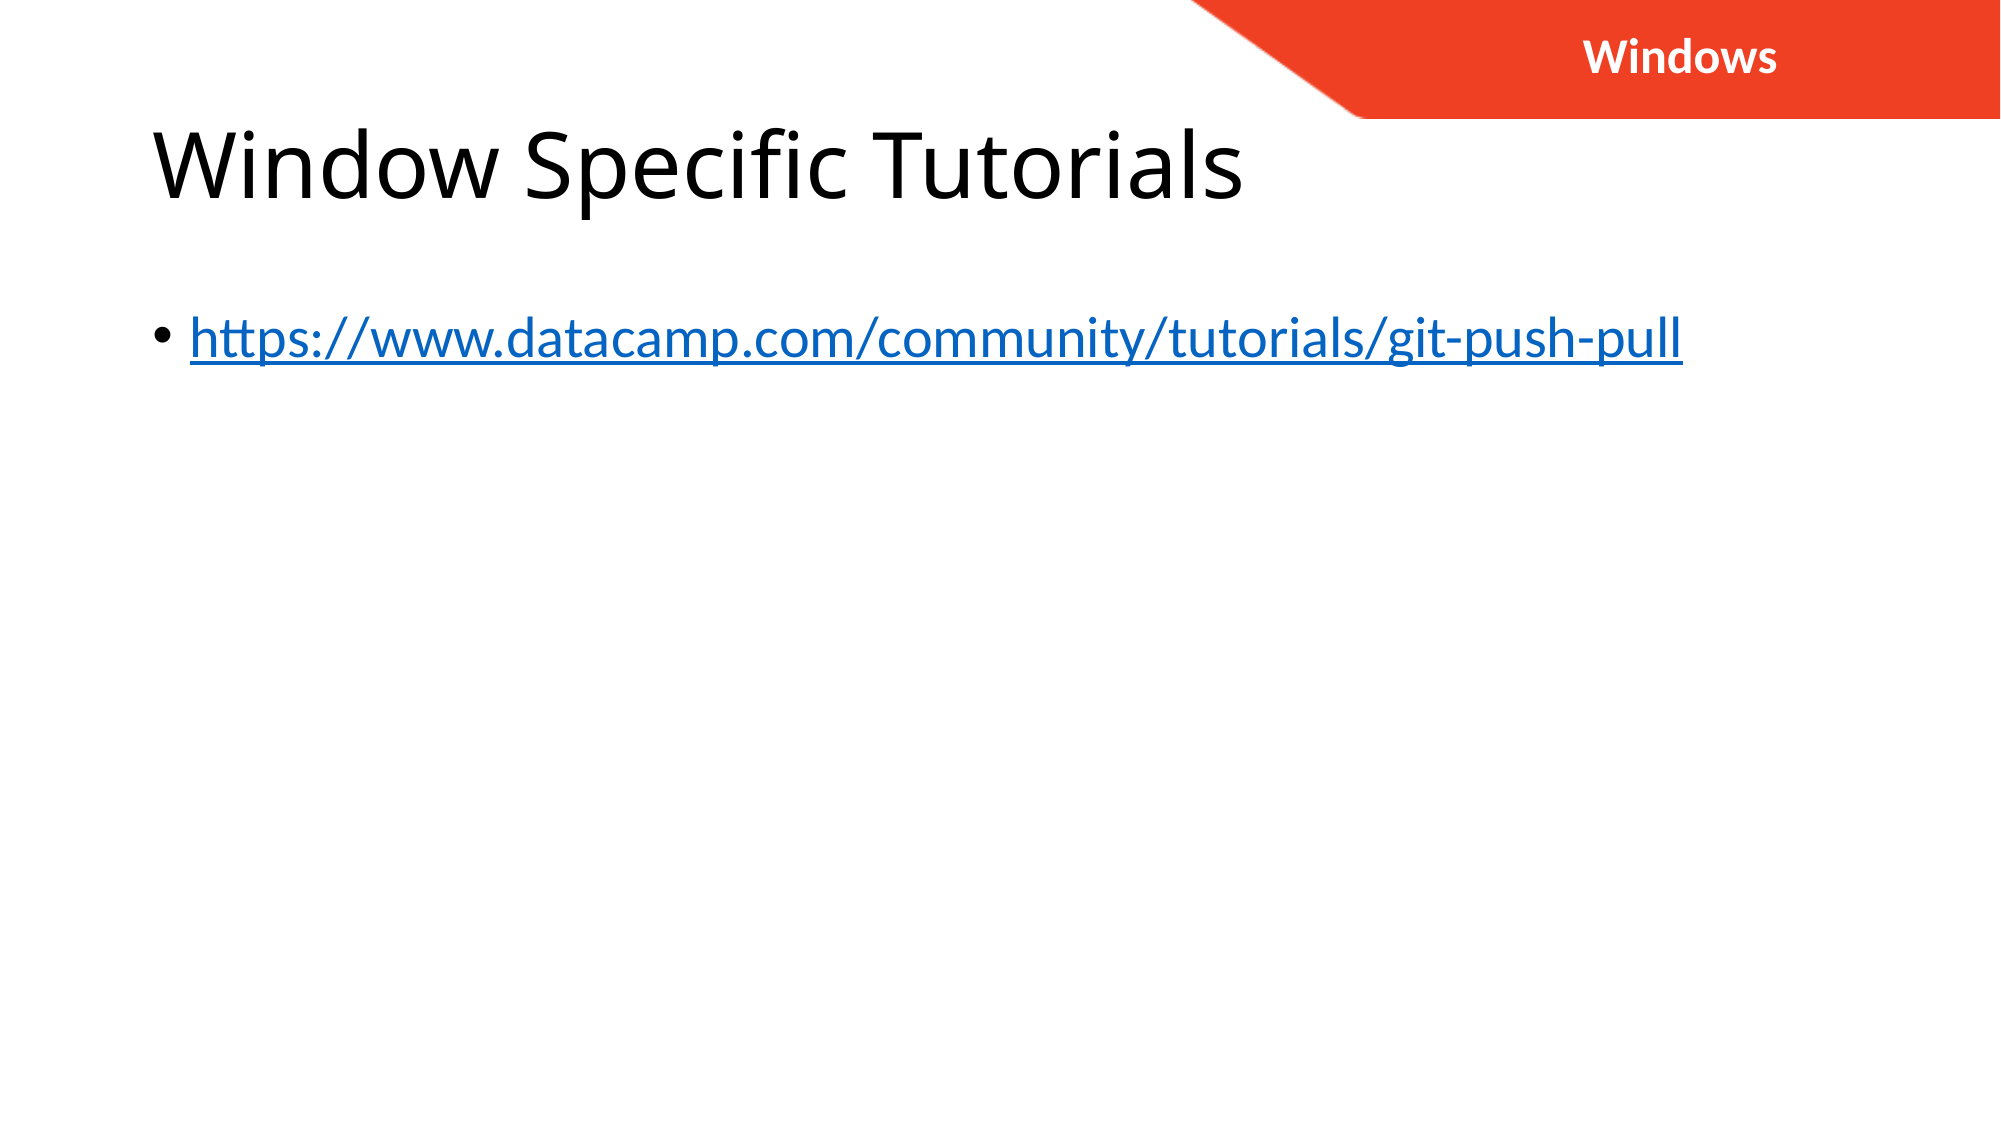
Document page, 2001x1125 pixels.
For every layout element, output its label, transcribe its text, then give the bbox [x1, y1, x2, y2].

picture [1190, 0, 2001, 119]
title Window Specific Tutorials [137, 59, 1863, 278]
list https://www.datacamp.com/community/tutorials/git-push-pull [137, 299, 1863, 1014]
list Windows [1380, 22, 1980, 91]
